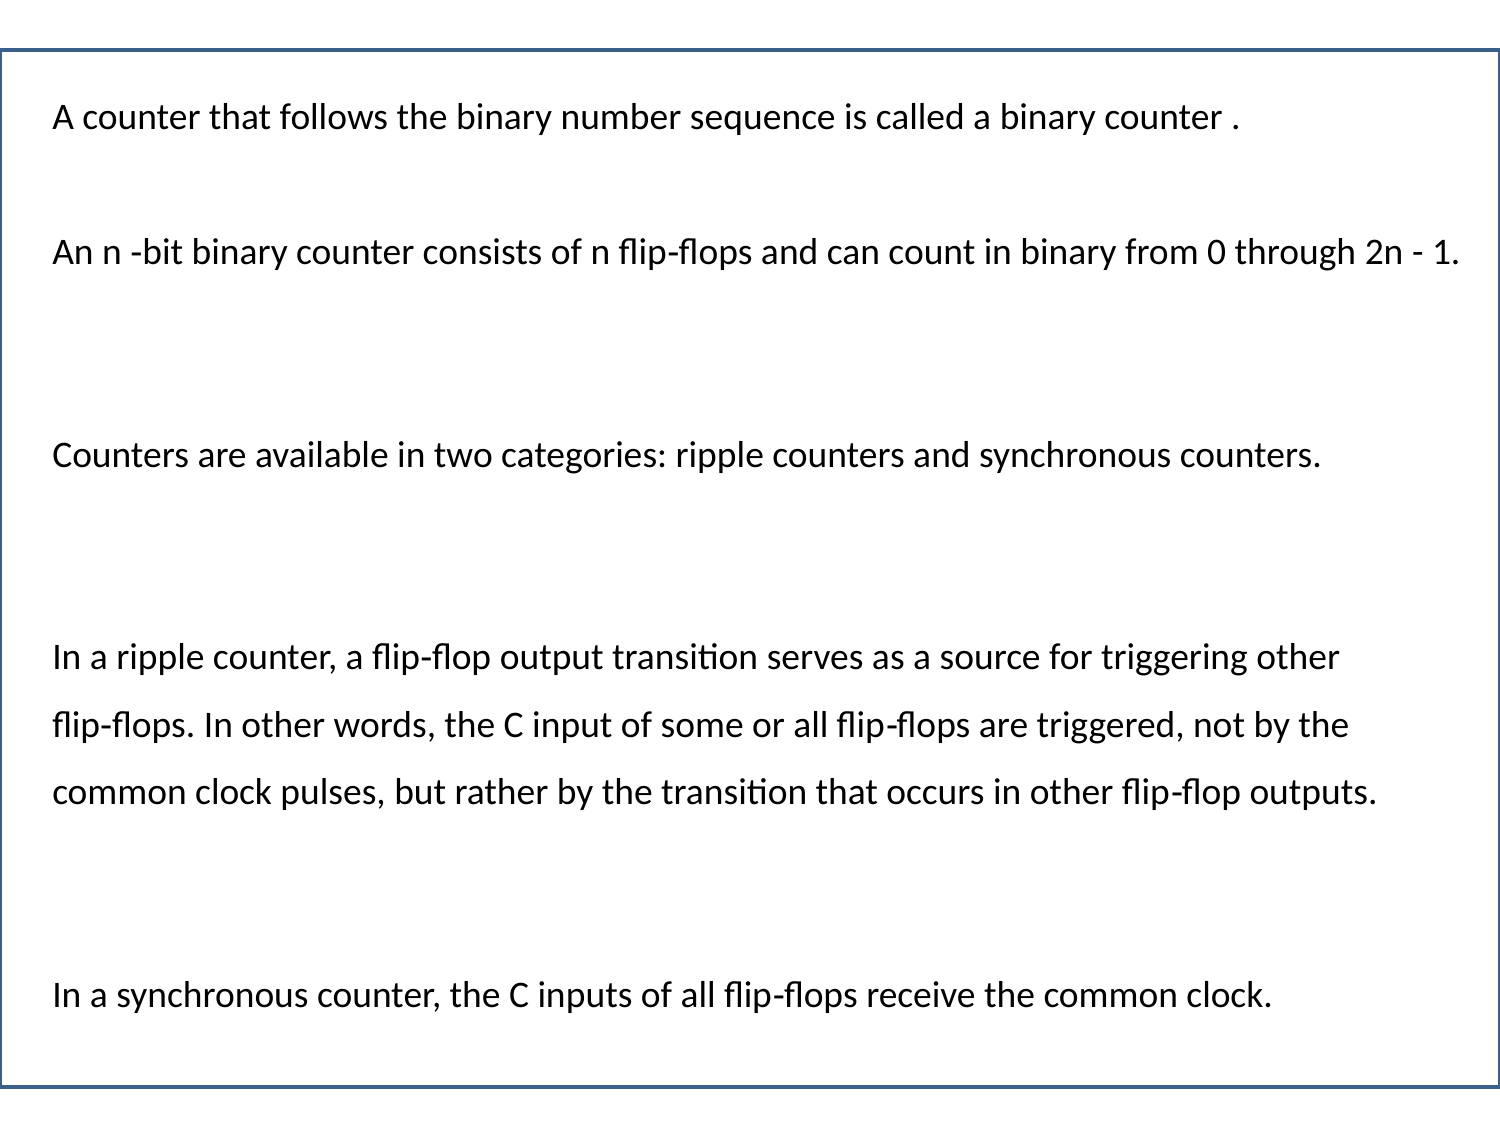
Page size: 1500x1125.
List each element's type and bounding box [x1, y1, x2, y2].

text_box [0, 48, 1500, 1089]
